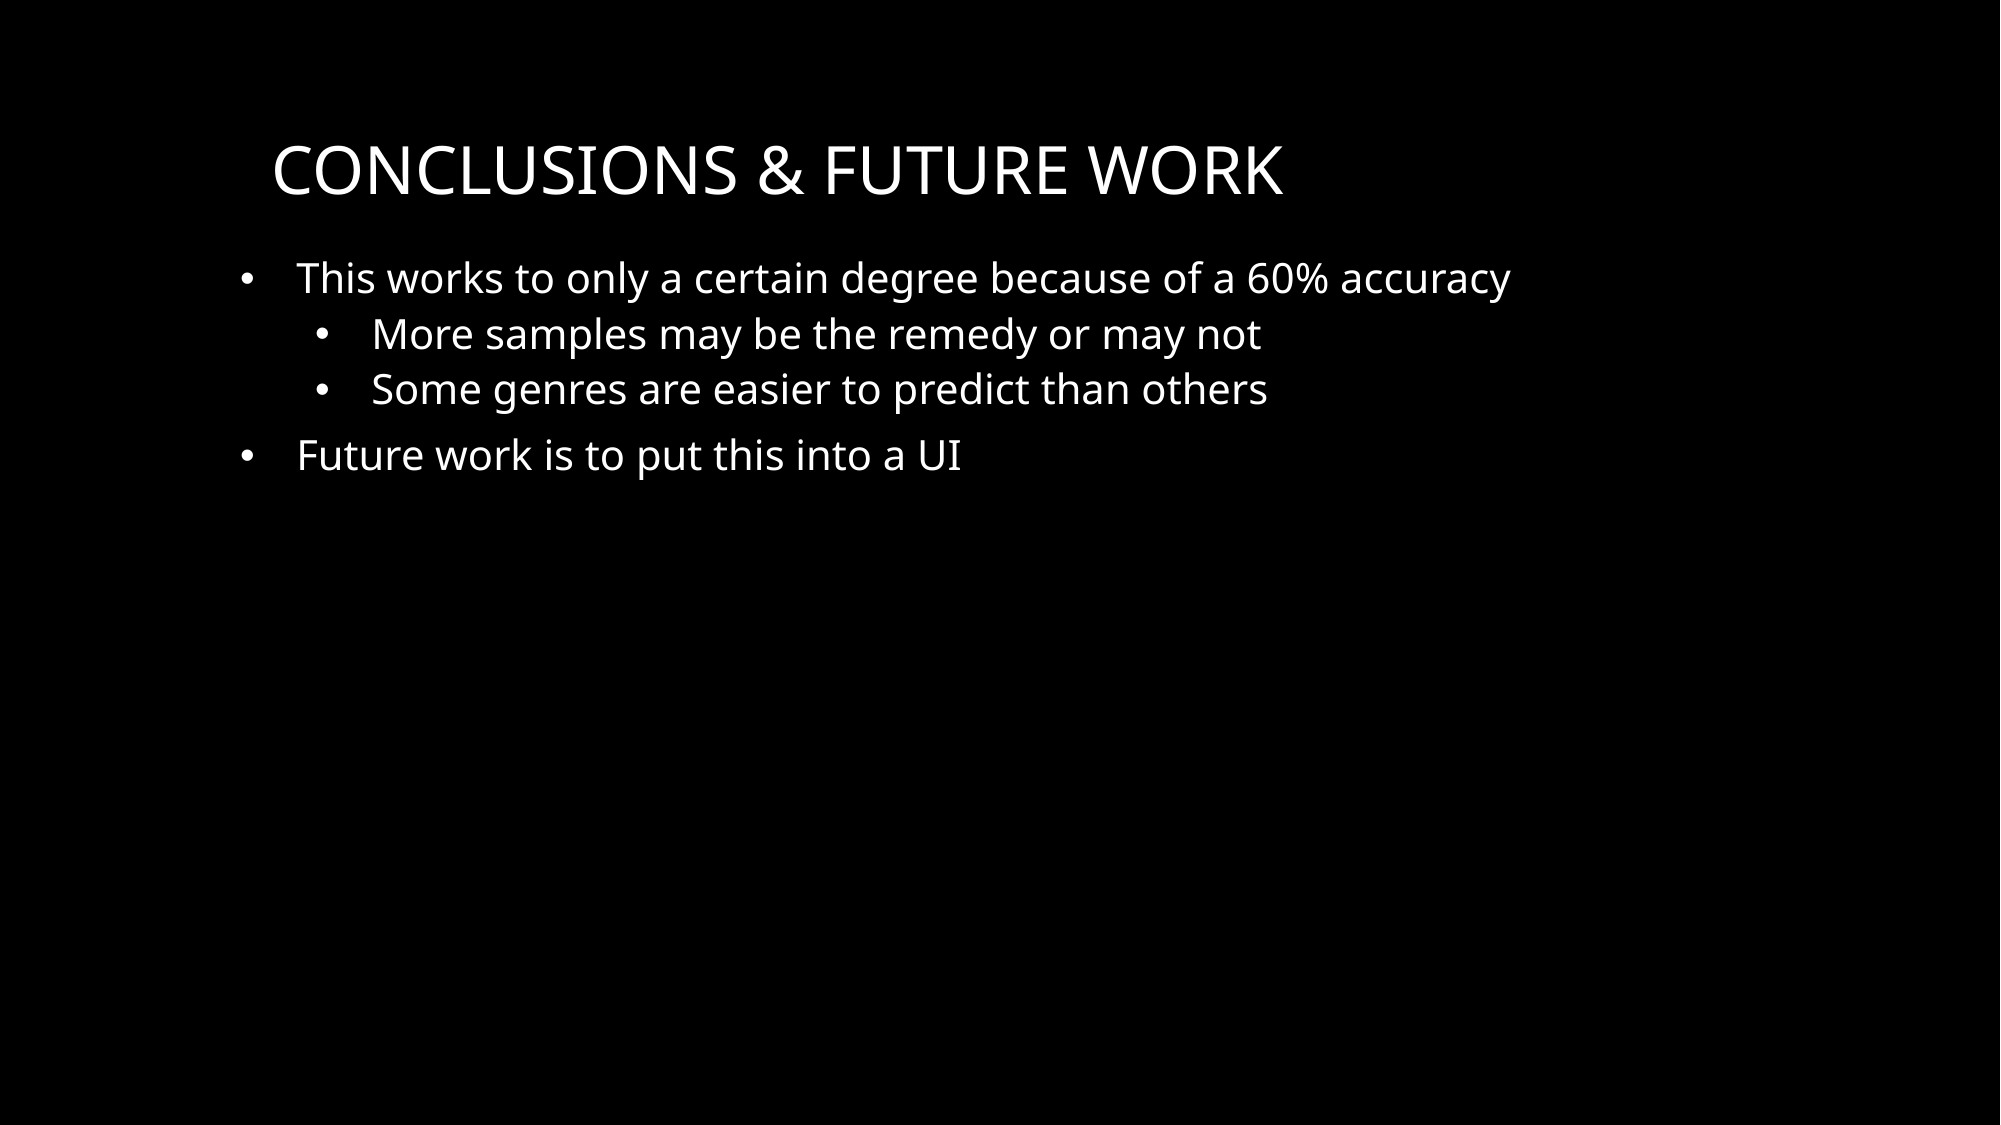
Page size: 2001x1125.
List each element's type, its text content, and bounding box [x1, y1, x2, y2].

subtitle This works to only a certain degree because of a 60% accuracy More samples may be the remedy or may not Some genres are easier to predict than others Future work is to put this into a UI [225, 250, 1775, 496]
title Conclusions & future work [256, 105, 1807, 217]
